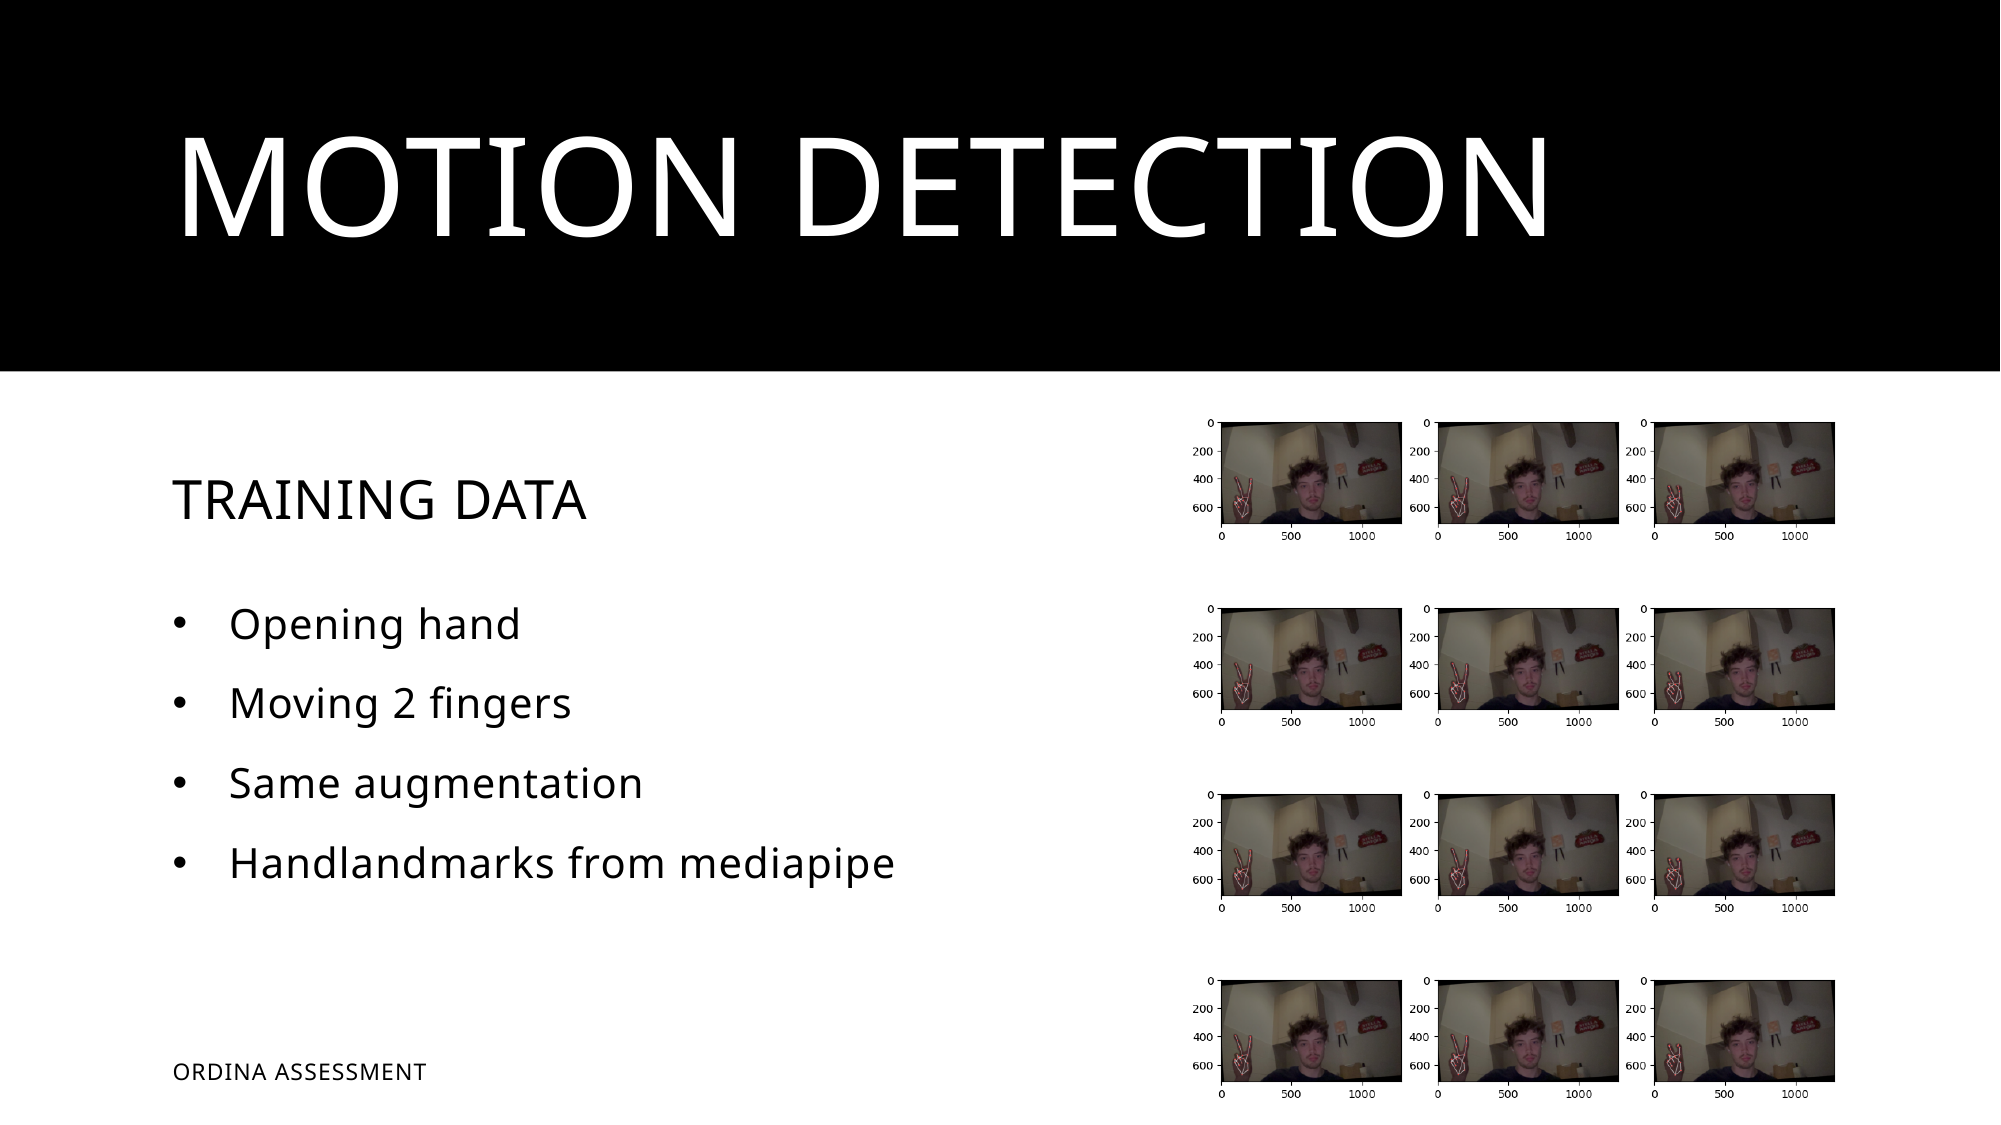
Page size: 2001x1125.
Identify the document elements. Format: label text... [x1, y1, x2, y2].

footer Ordina Assessment [157, 1042, 747, 1103]
list Training data [157, 424, 948, 571]
picture [1184, 410, 1842, 1125]
list Opening hand Moving 2 fingers Same augmentation Handlandmarks from mediapipe [157, 589, 948, 1014]
title Motion detection [157, 52, 1842, 332]
